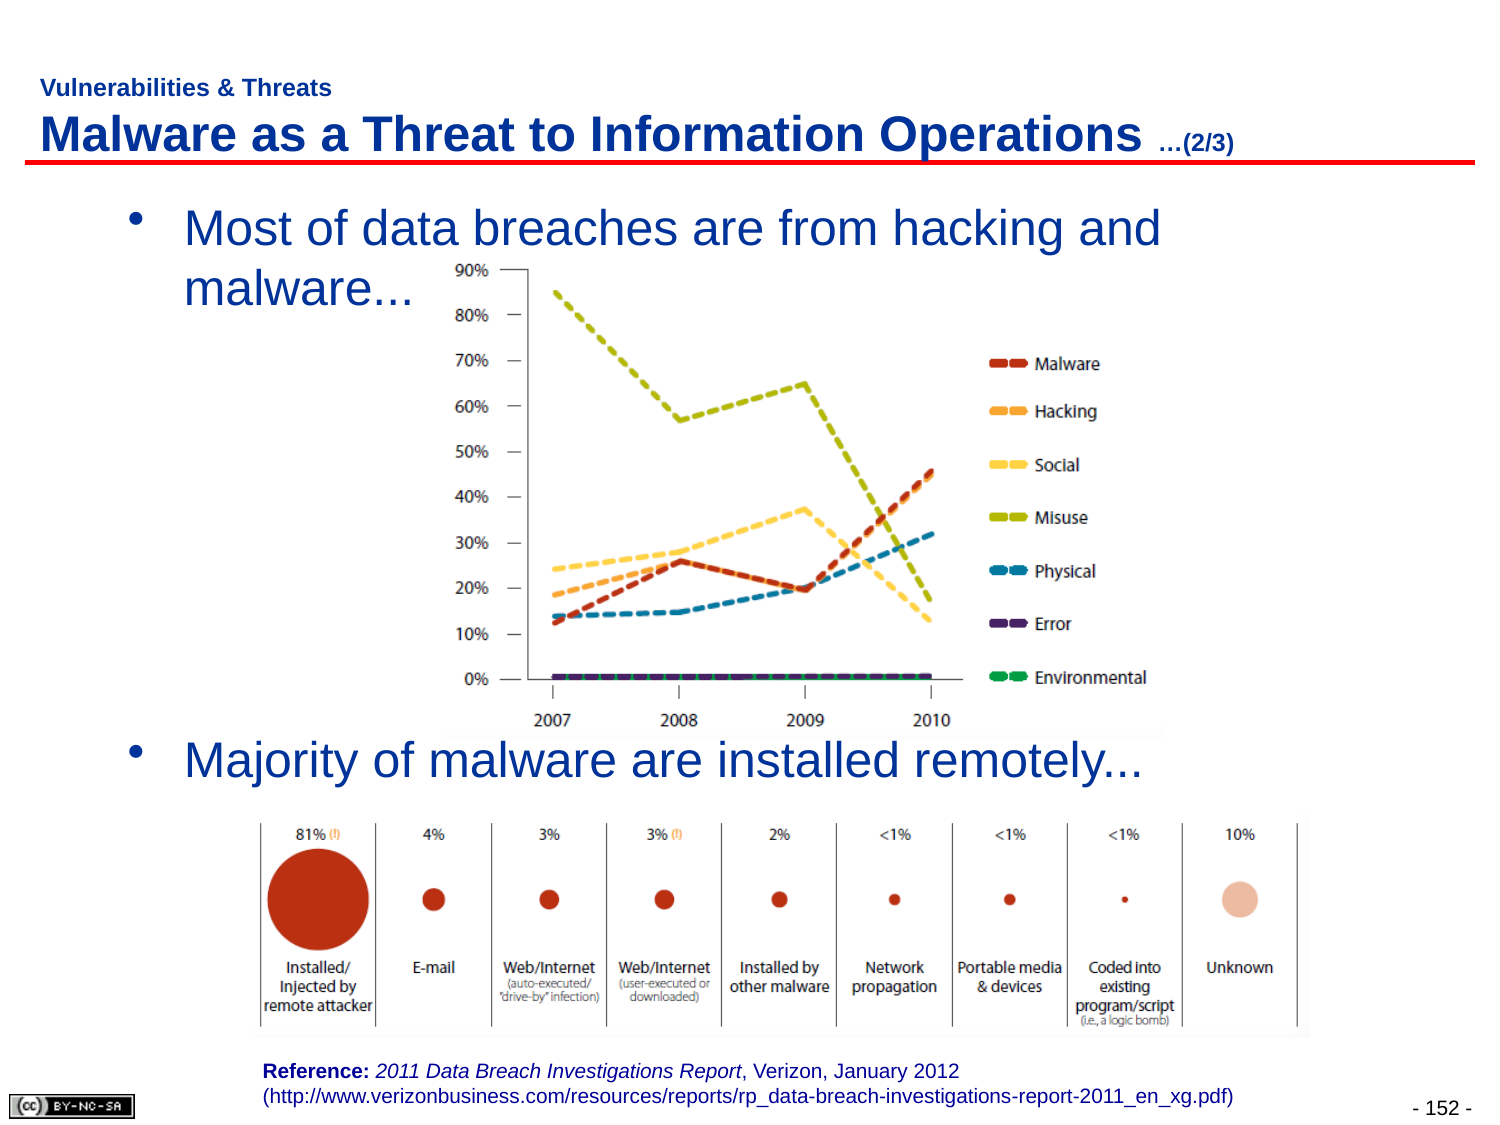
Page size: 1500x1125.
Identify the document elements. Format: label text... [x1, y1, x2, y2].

picture [9, 1094, 135, 1119]
title Vulnerabilities & Threats Malware as a Threat to Information Operations …(2/3) [24, 0, 1463, 169]
list Most of data breaches are from hacking and malware... Majority of malware are installed remotely... [112, 187, 1388, 1076]
picture [249, 812, 1309, 1038]
text_box Reference: 2011 Data Breach Investigations Report, Verizon, January 2012 (http://www.verizonbusiness.com/resources/reports/rp_data-breach-investigations-report-2011_en_xg.pdf) [247, 1049, 1325, 1115]
picture [445, 249, 1163, 739]
slide_number - 152 - [1287, 1087, 1488, 1125]
